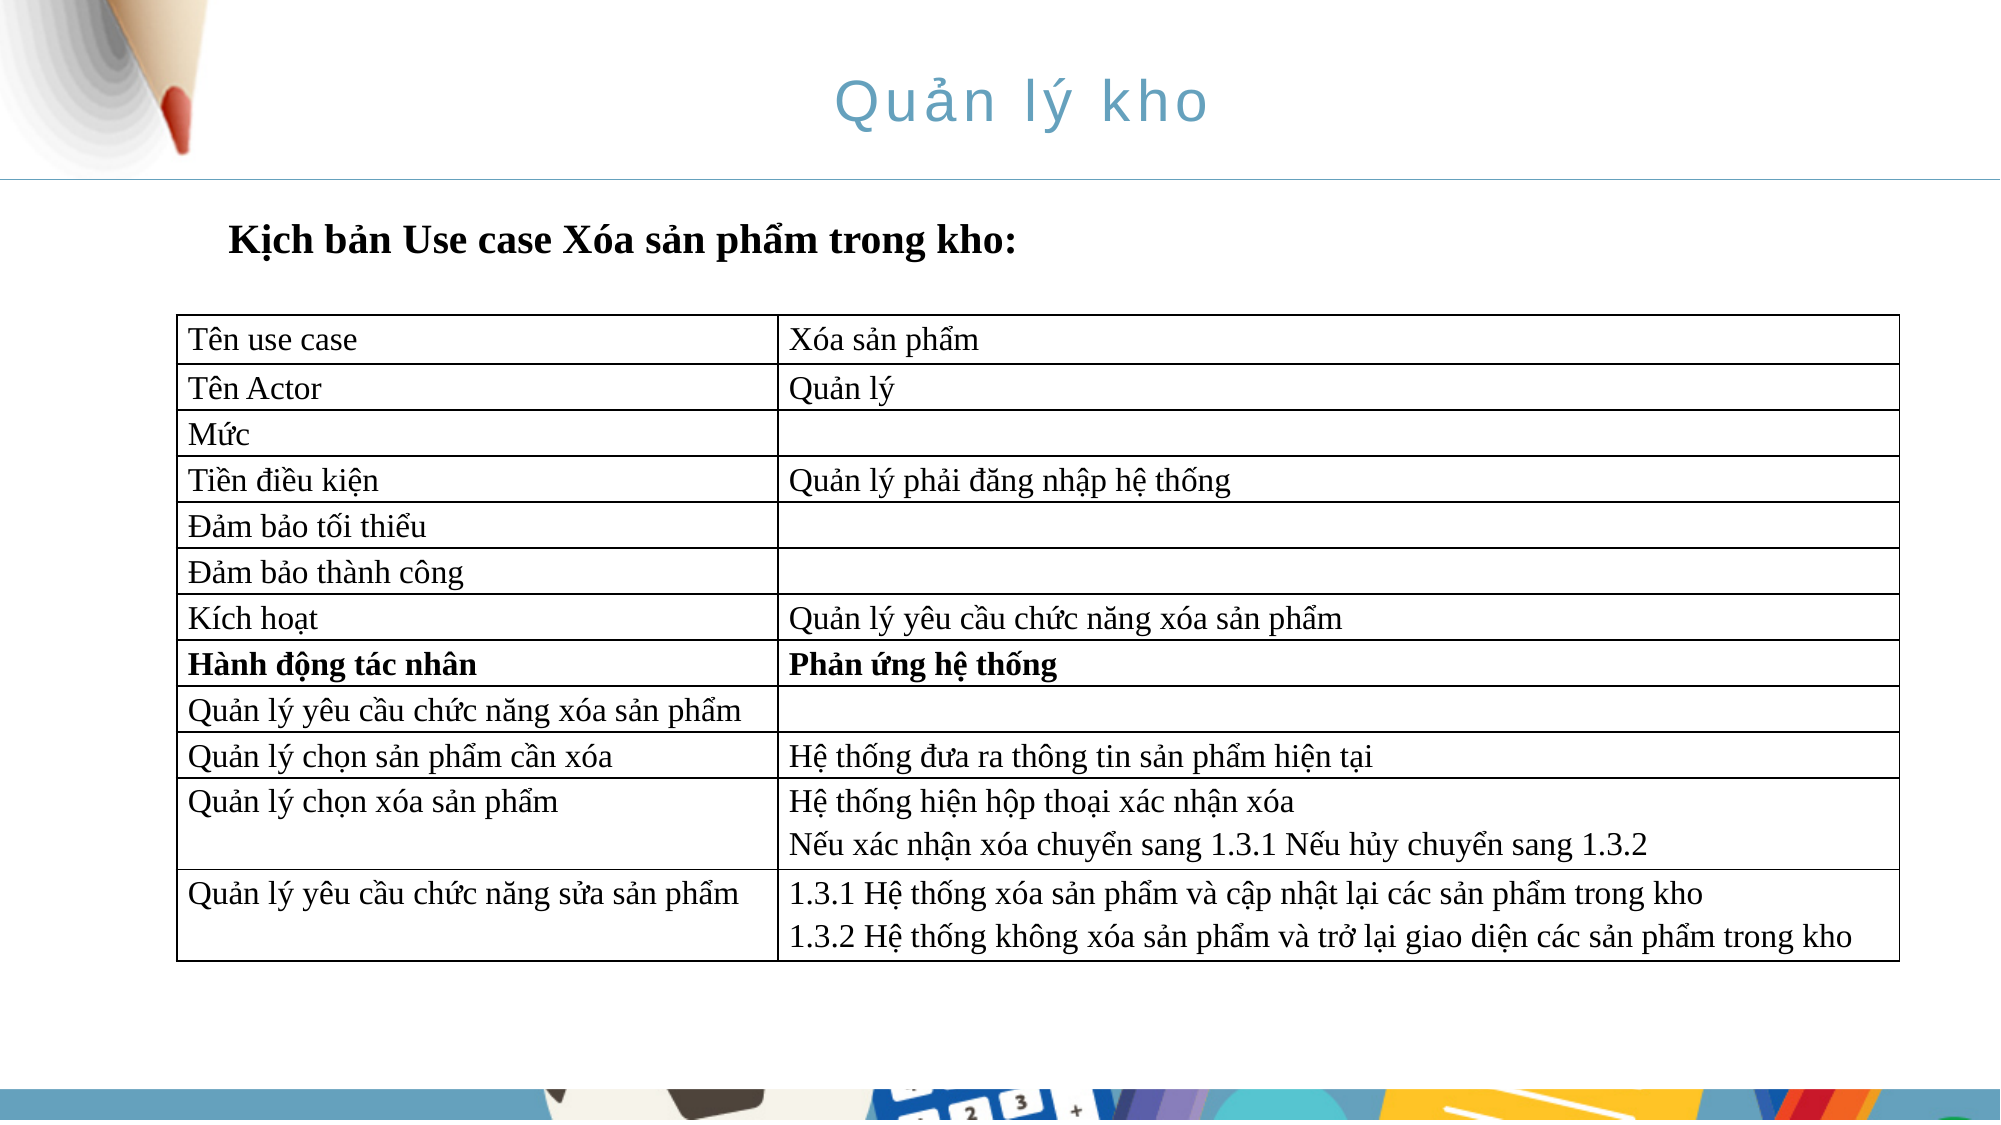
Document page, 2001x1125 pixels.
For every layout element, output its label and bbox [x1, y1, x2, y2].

text_box [0, 0, 2000, 1121]
